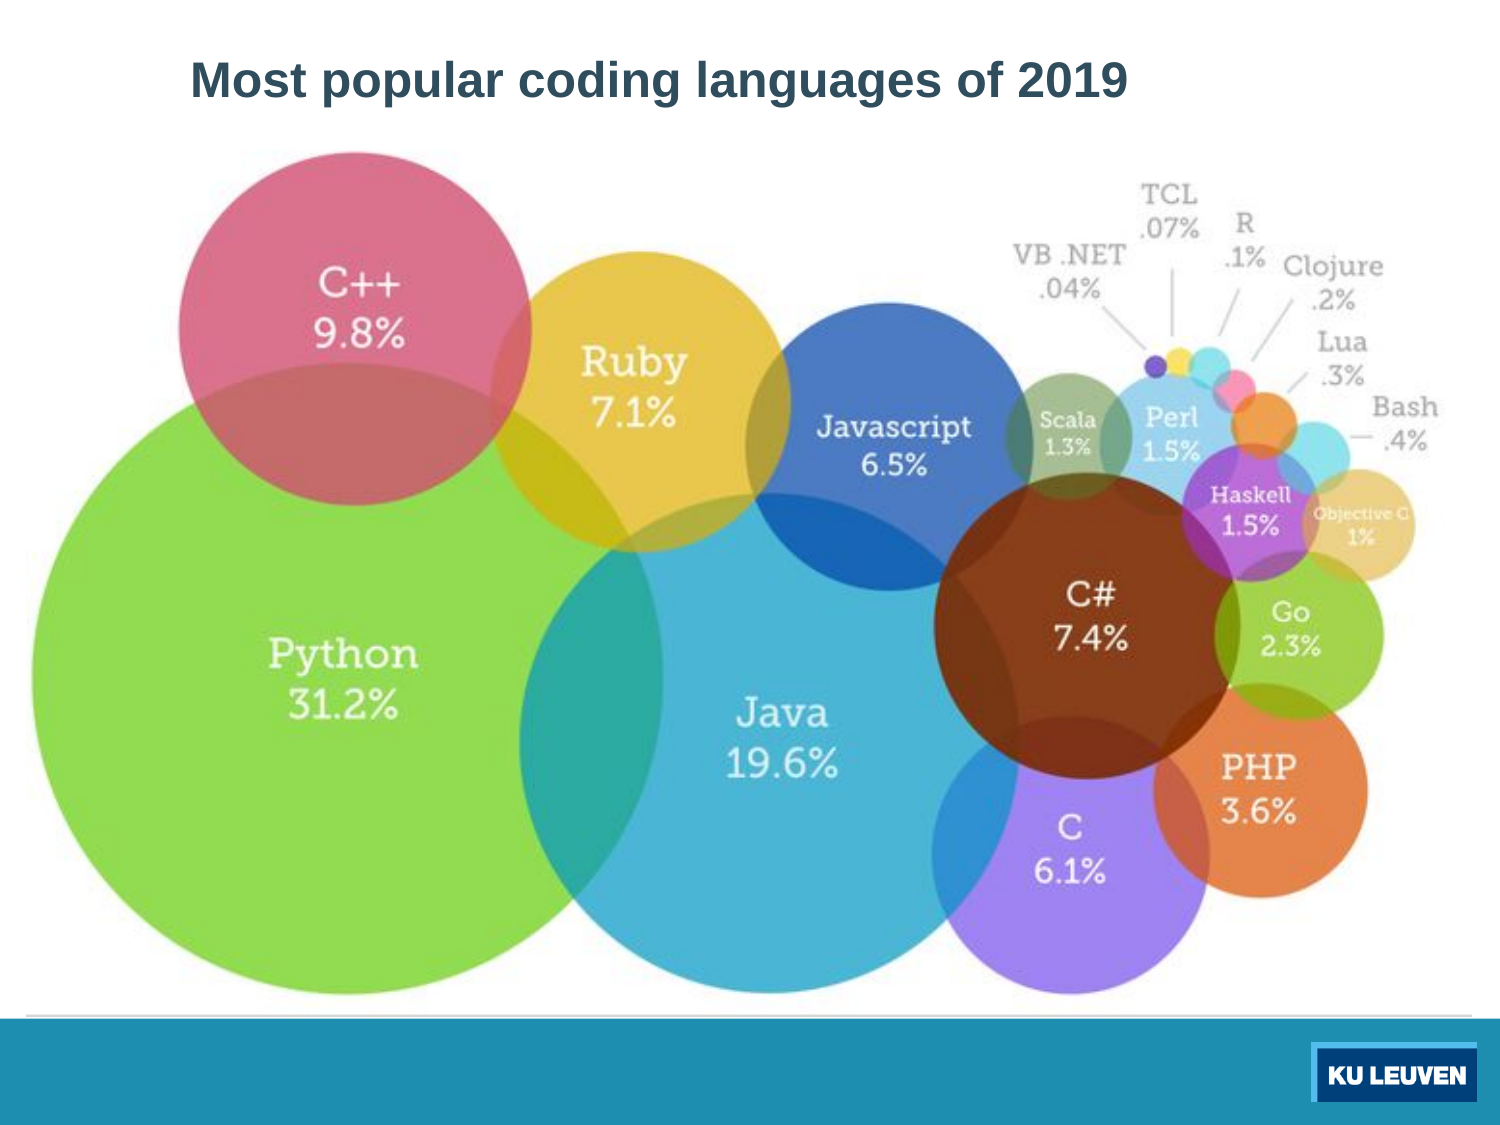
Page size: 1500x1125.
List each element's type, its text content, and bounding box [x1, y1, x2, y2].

picture [26, 120, 1472, 1018]
picture [1311, 1042, 1477, 1102]
text_box Most popular coding languages of 2019 [175, 39, 1145, 115]
